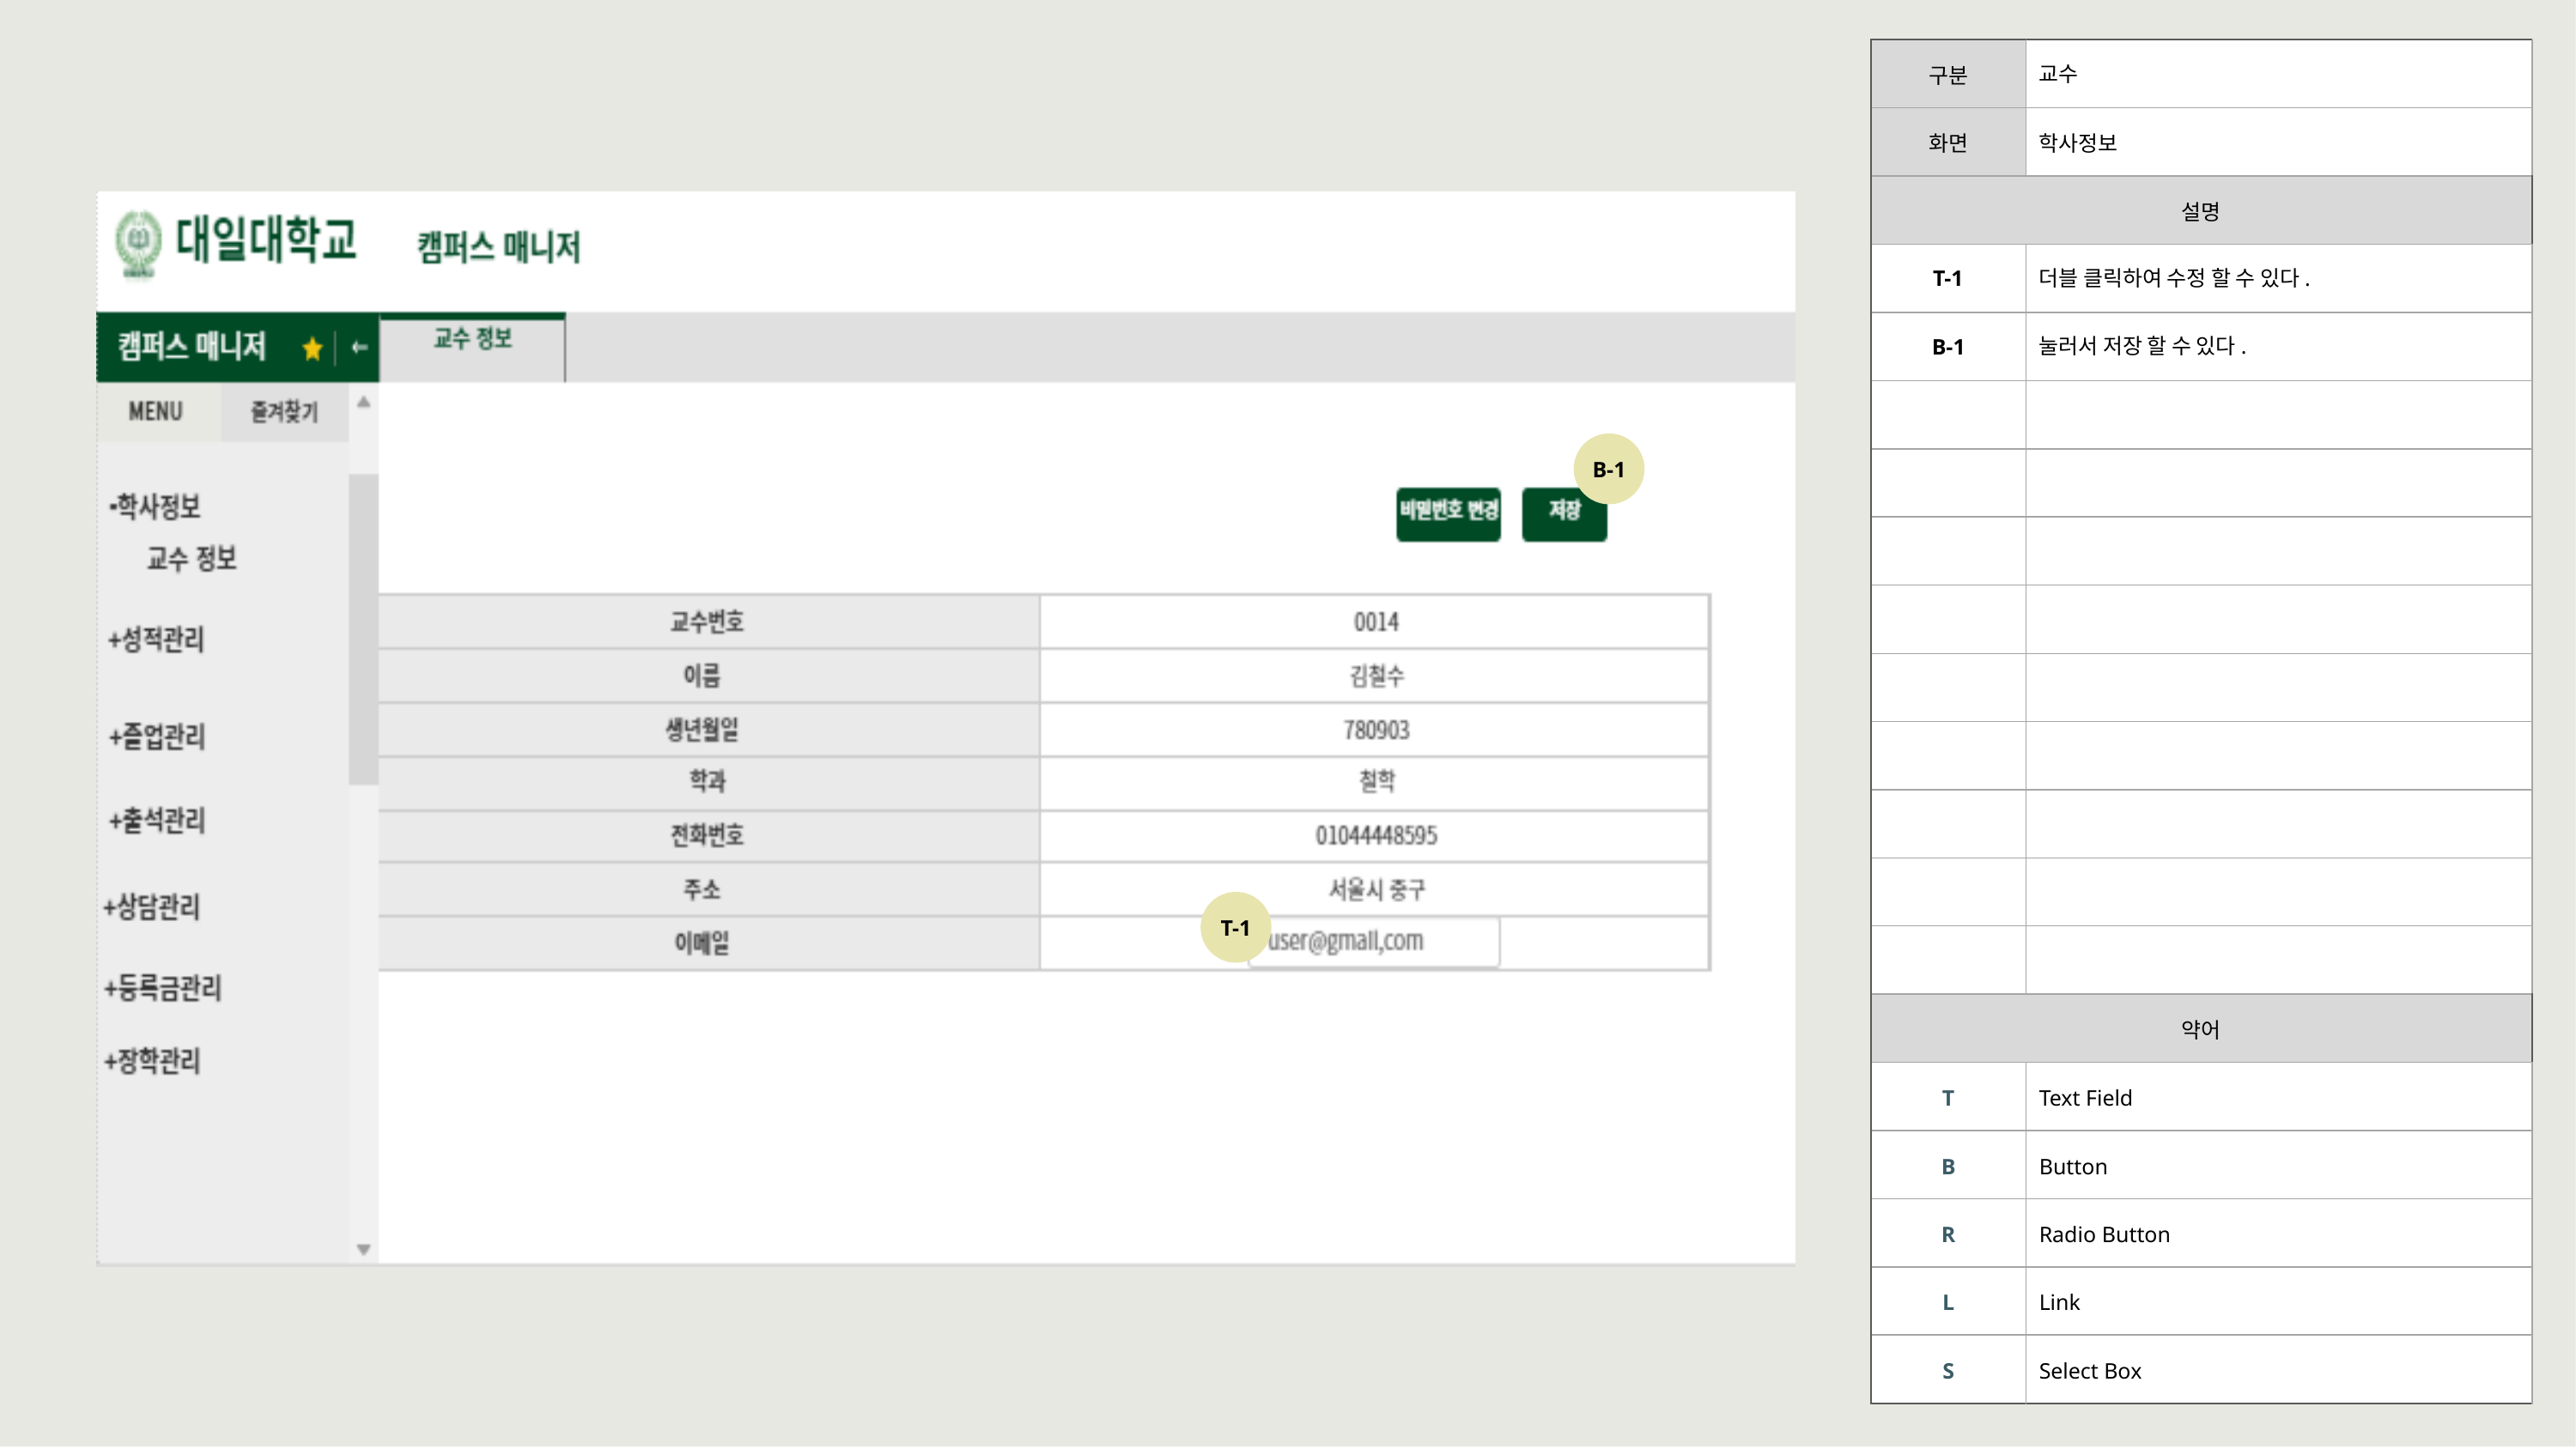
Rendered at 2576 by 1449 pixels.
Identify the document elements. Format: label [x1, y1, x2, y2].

picture [96, 191, 1795, 1267]
text_box [0, 0, 2576, 1447]
